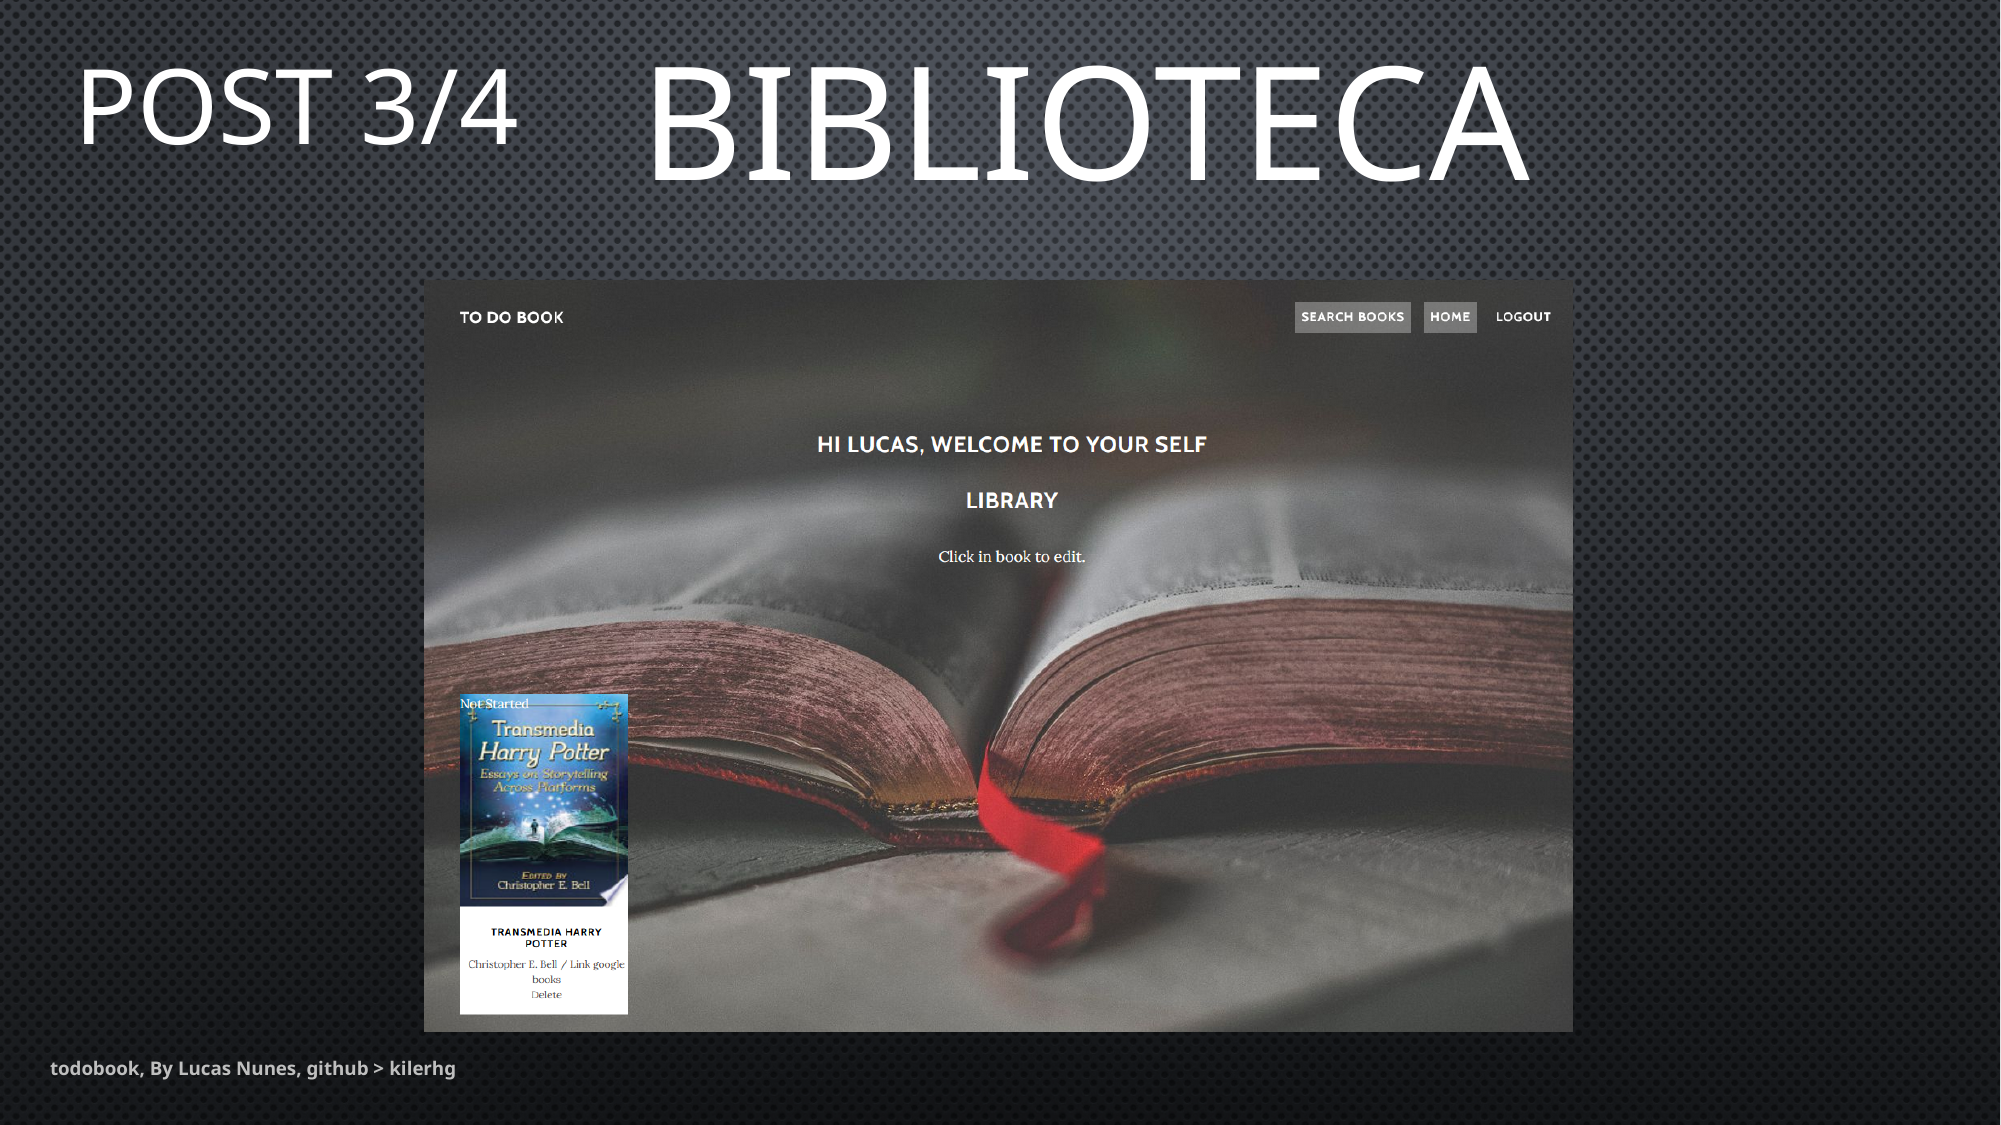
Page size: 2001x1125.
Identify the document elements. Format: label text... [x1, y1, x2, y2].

title Biblioteca [426, 14, 1745, 220]
picture [424, 279, 1573, 1032]
text_box Post 3/4 [34, 27, 426, 173]
footer todobook, By Lucas Nunes, github > kilerhg [34, 1038, 1273, 1098]
